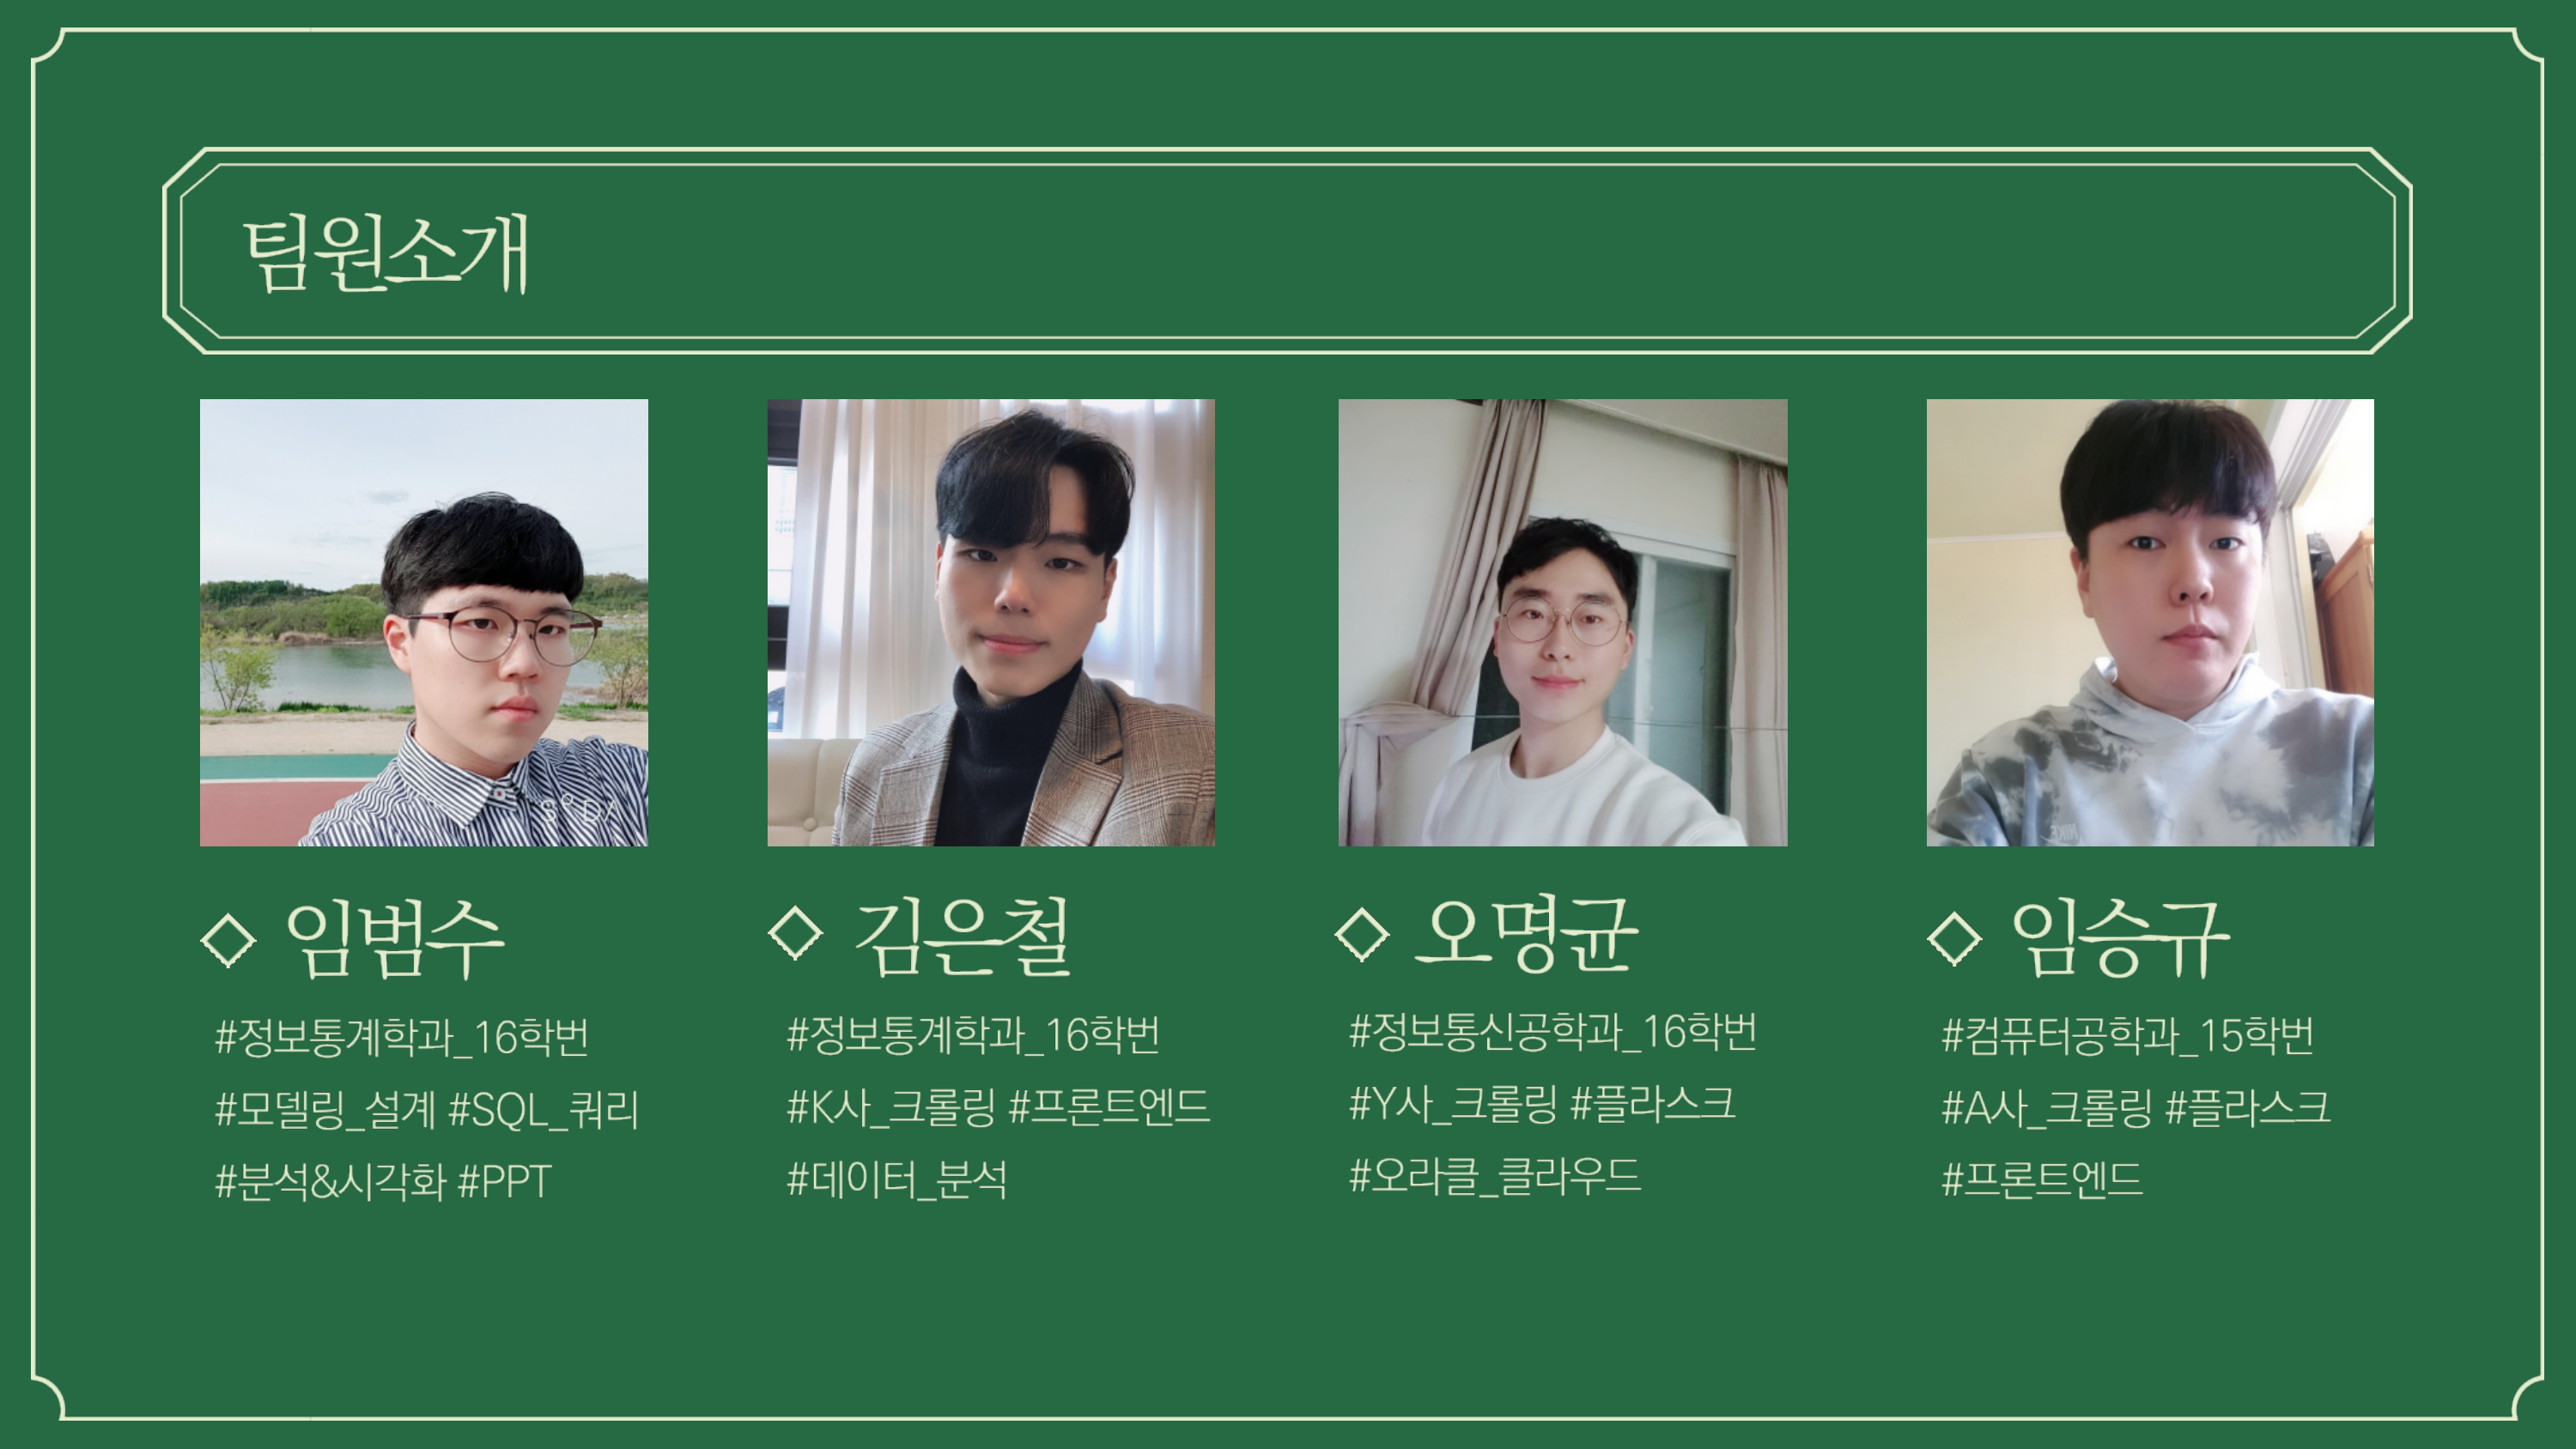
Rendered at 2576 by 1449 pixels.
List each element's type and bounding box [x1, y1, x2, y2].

text_box [767, 399, 1215, 847]
text_box [775, 912, 816, 953]
picture [779, 867, 1231, 1238]
text_box [31, 27, 2544, 1421]
picture [207, 869, 660, 1240]
text_box [1935, 919, 1975, 959]
text_box [1926, 399, 2374, 847]
text_box [1342, 914, 1382, 955]
text_box [162, 147, 2414, 355]
picture [1933, 867, 2353, 1238]
text_box [1339, 399, 1788, 846]
picture [1341, 863, 1780, 1234]
text_box [208, 920, 248, 961]
picture [223, 183, 576, 341]
text_box [200, 399, 648, 847]
